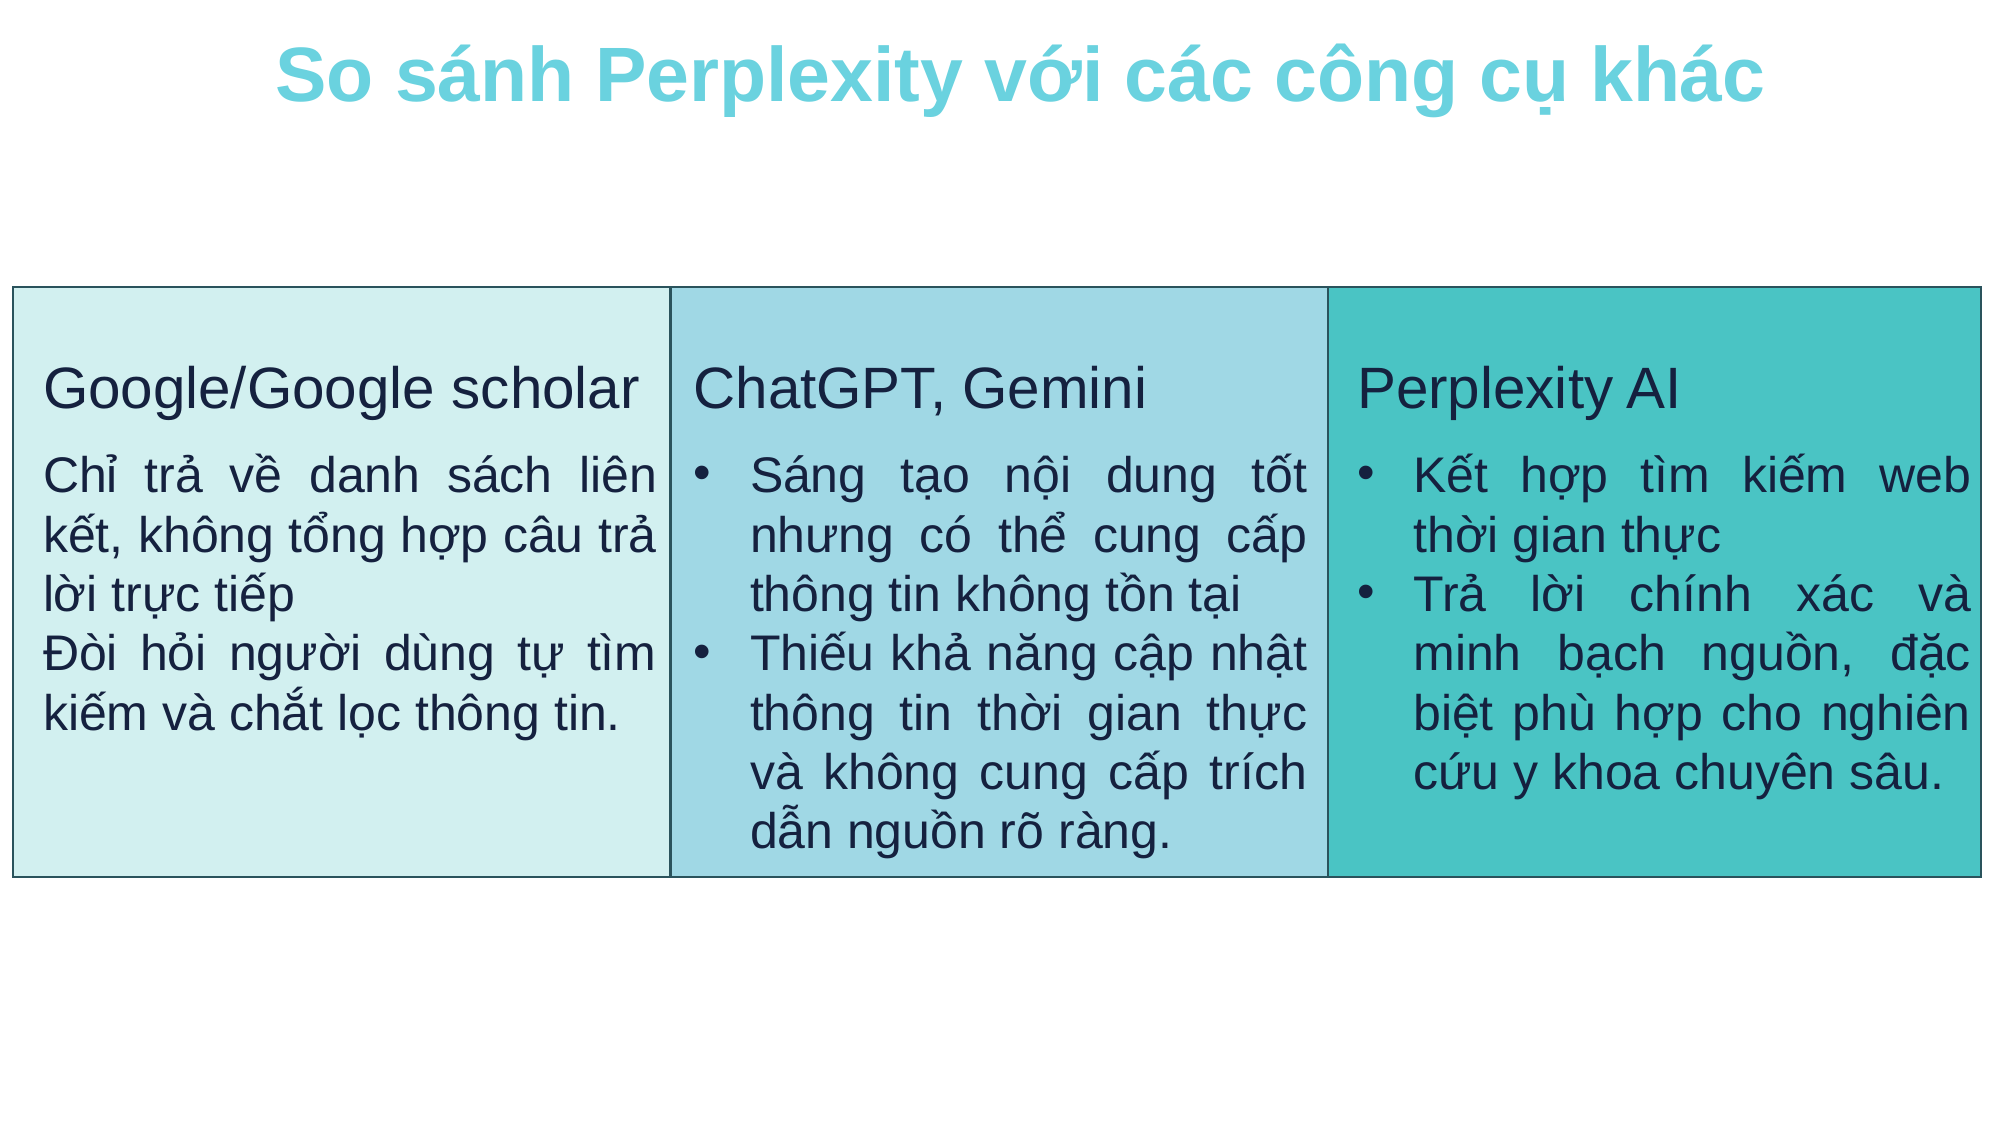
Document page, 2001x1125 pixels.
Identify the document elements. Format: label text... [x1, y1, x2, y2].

text_box [671, 286, 1329, 878]
text_box Sáng tạo nội dung tốt nhưng có thể cung cấp thông tin không tồn tại Thiếu khả năng cập nhật thông tin thời gian thực và không cung cấp trích dẫn nguồn rõ ràng. [693, 443, 1308, 682]
text_box ChatGPT, Gemini [693, 362, 1159, 422]
text_box Kết hợp tìm kiếm web thời gian thực Trả lời chính xác và minh bạch nguồn, đặc biệt phù hợp cho nghiên cứu y khoa chuyên sâu. [1357, 443, 1972, 682]
text_box [12, 286, 671, 878]
text_box [1329, 286, 1982, 878]
text_box Google/Google scholar [43, 362, 509, 422]
text_box Perplexity AI [1357, 362, 1823, 422]
text_box So sánh Perplexity với các công cụ khác [43, 16, 2000, 212]
text_box Chỉ trả về danh sách liên kết, không tổng hợp câu trả lời trực tiếp Đòi hỏi người dùng tự tìm kiếm và chắt lọc thông tin. [43, 443, 657, 682]
